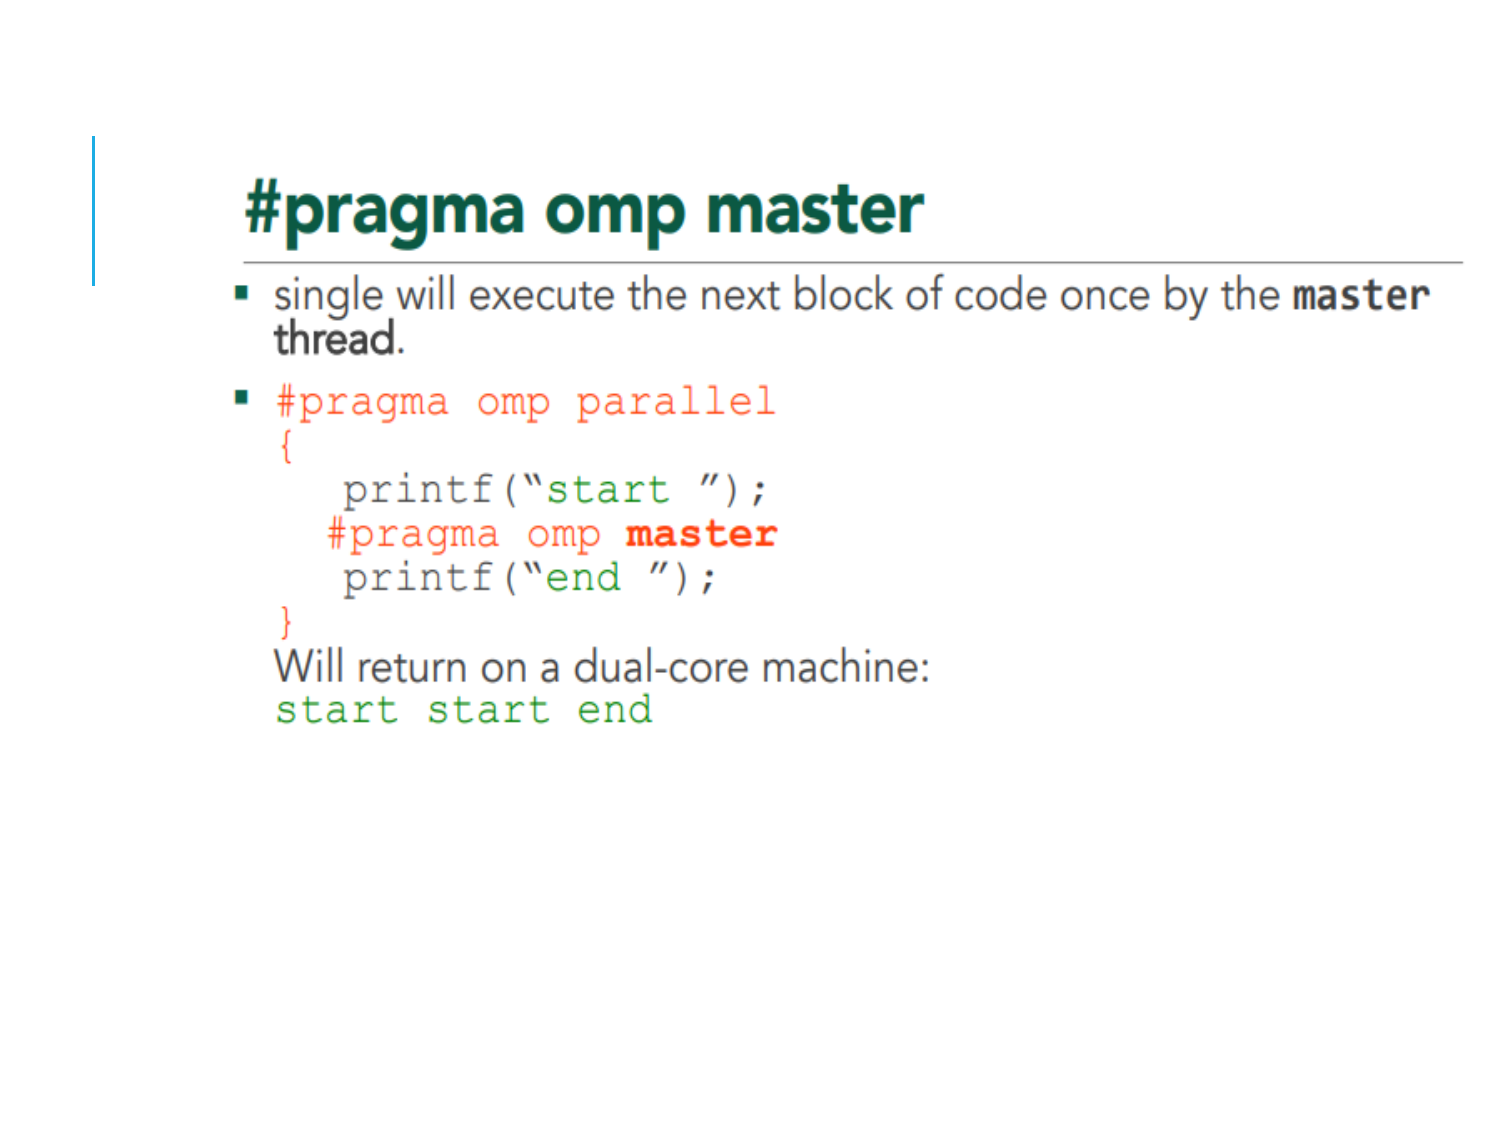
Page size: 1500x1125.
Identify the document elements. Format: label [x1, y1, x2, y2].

picture [124, 84, 1500, 794]
